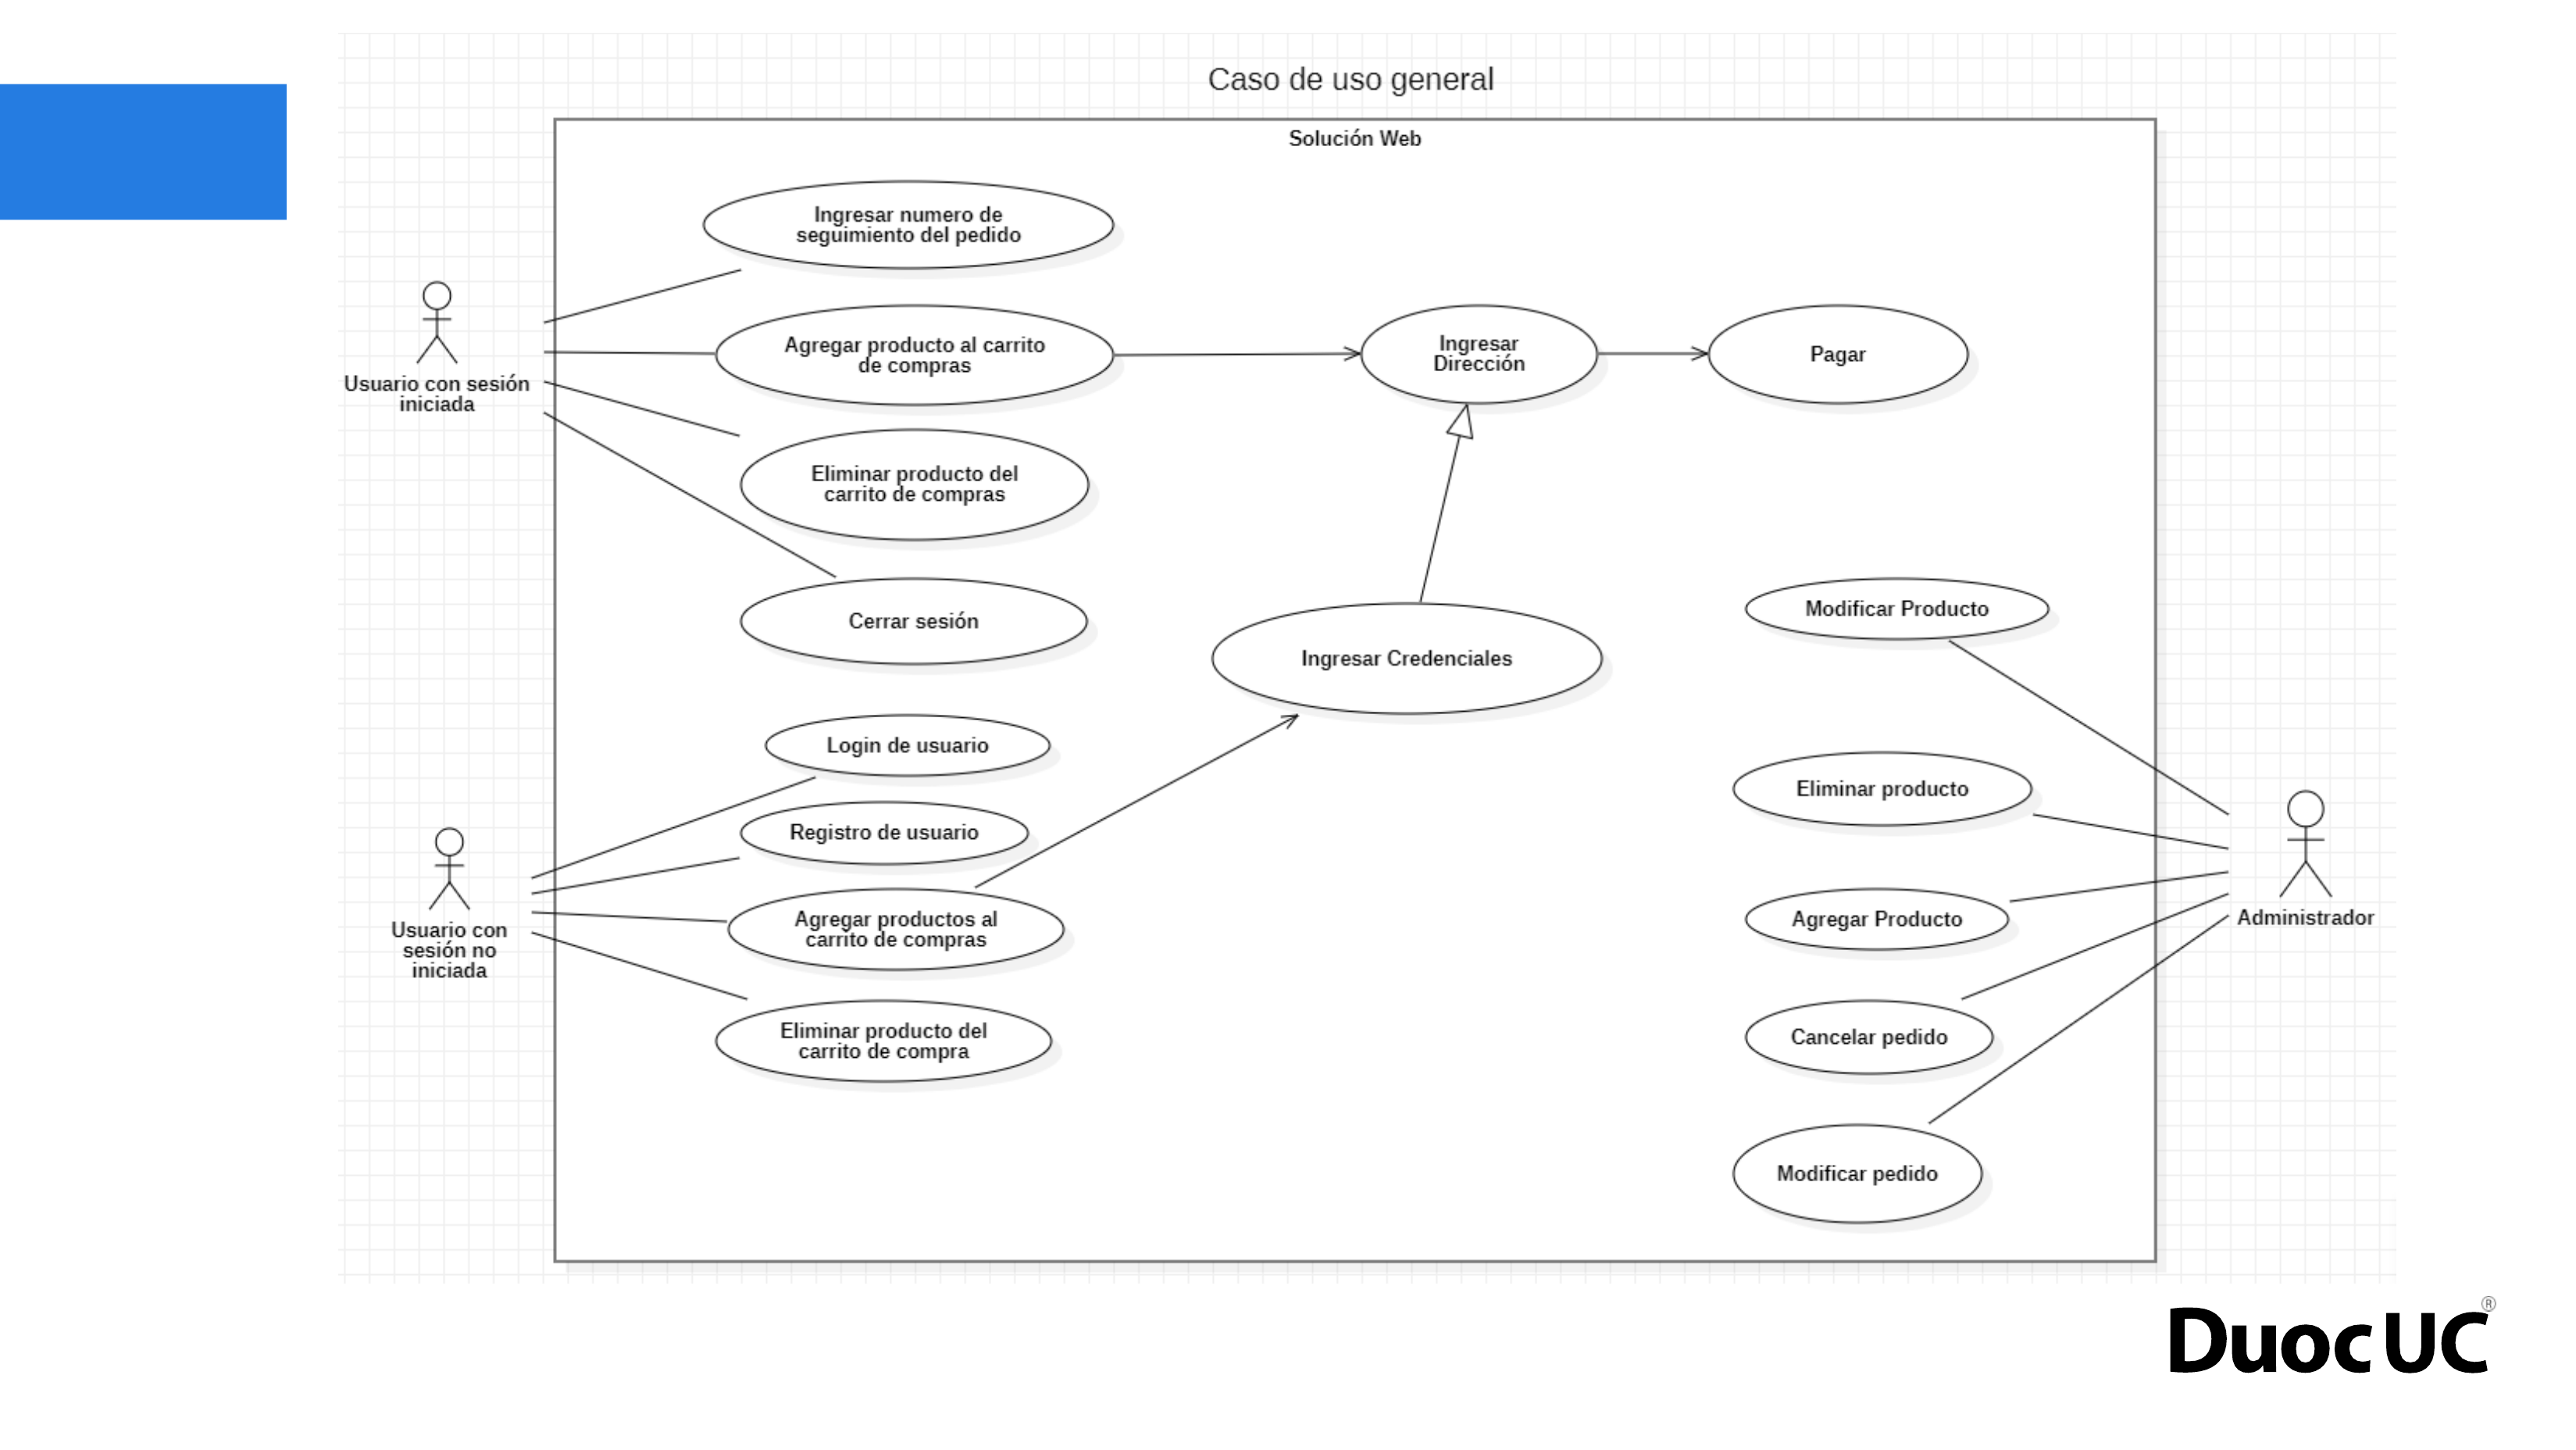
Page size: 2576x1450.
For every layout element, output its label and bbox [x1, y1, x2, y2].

picture [338, 32, 2396, 1284]
picture [2481, 1296, 2496, 1312]
